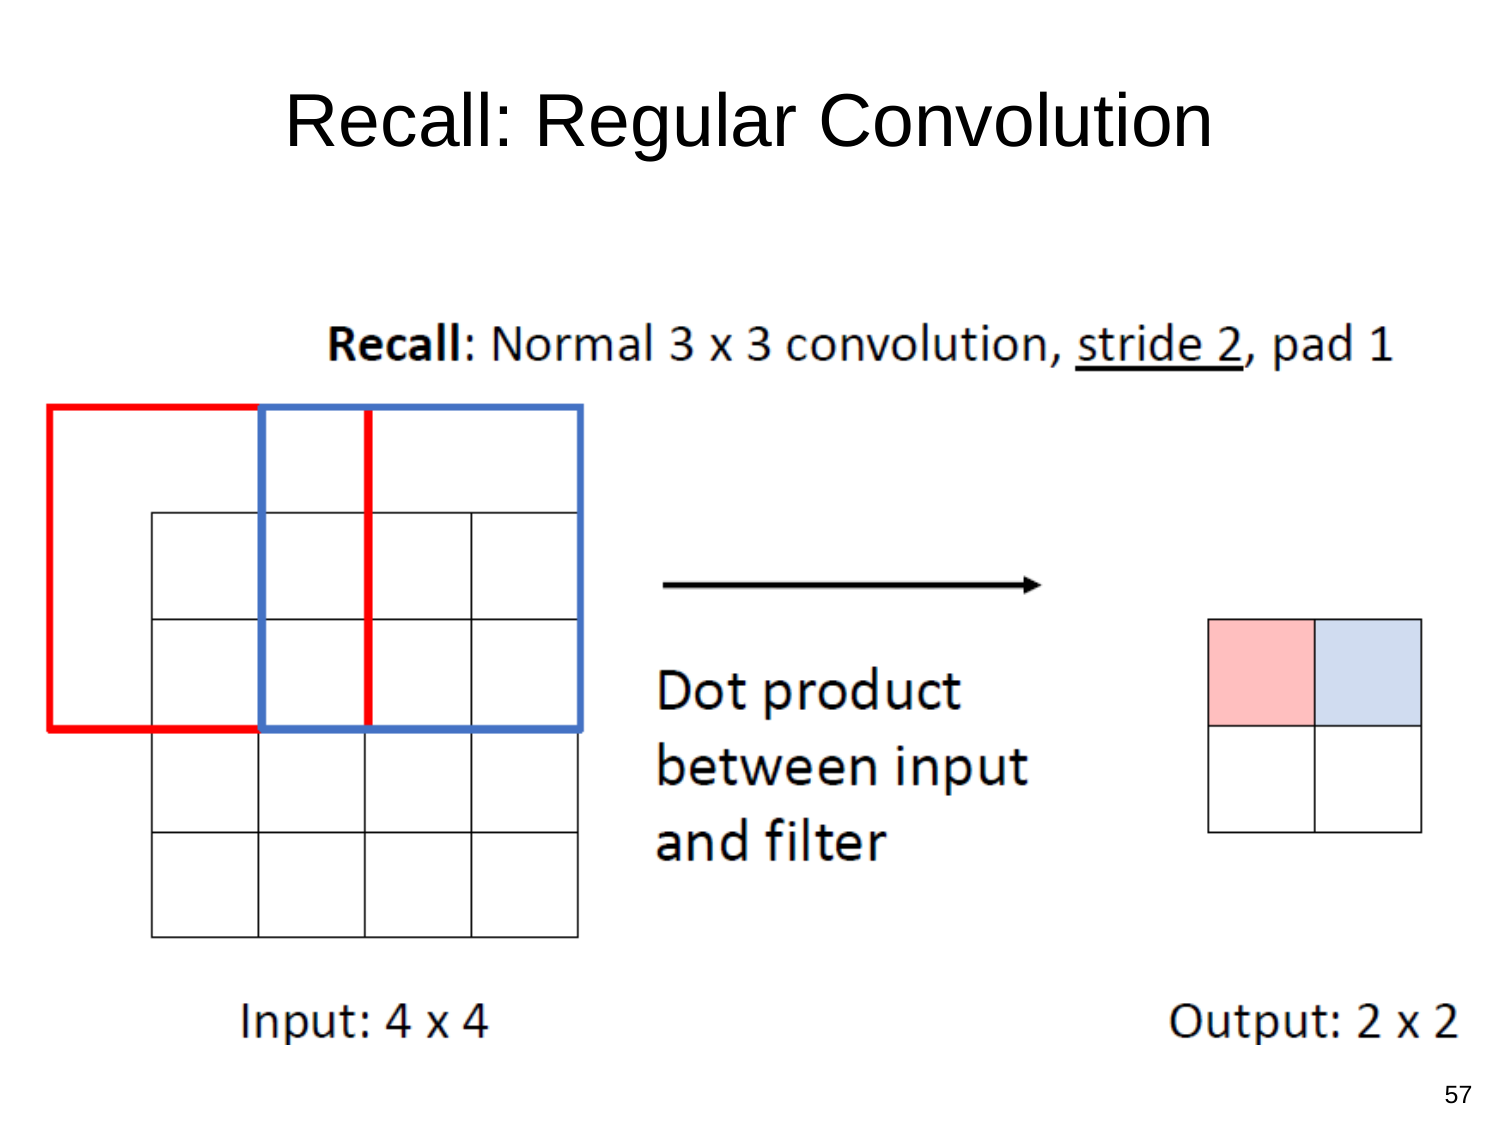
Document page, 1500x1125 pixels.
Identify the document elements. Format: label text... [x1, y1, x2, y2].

picture [38, 313, 1462, 1045]
slide_number 57 [1137, 1070, 1488, 1112]
title Recall: Regular Convolution [74, 44, 1426, 188]
